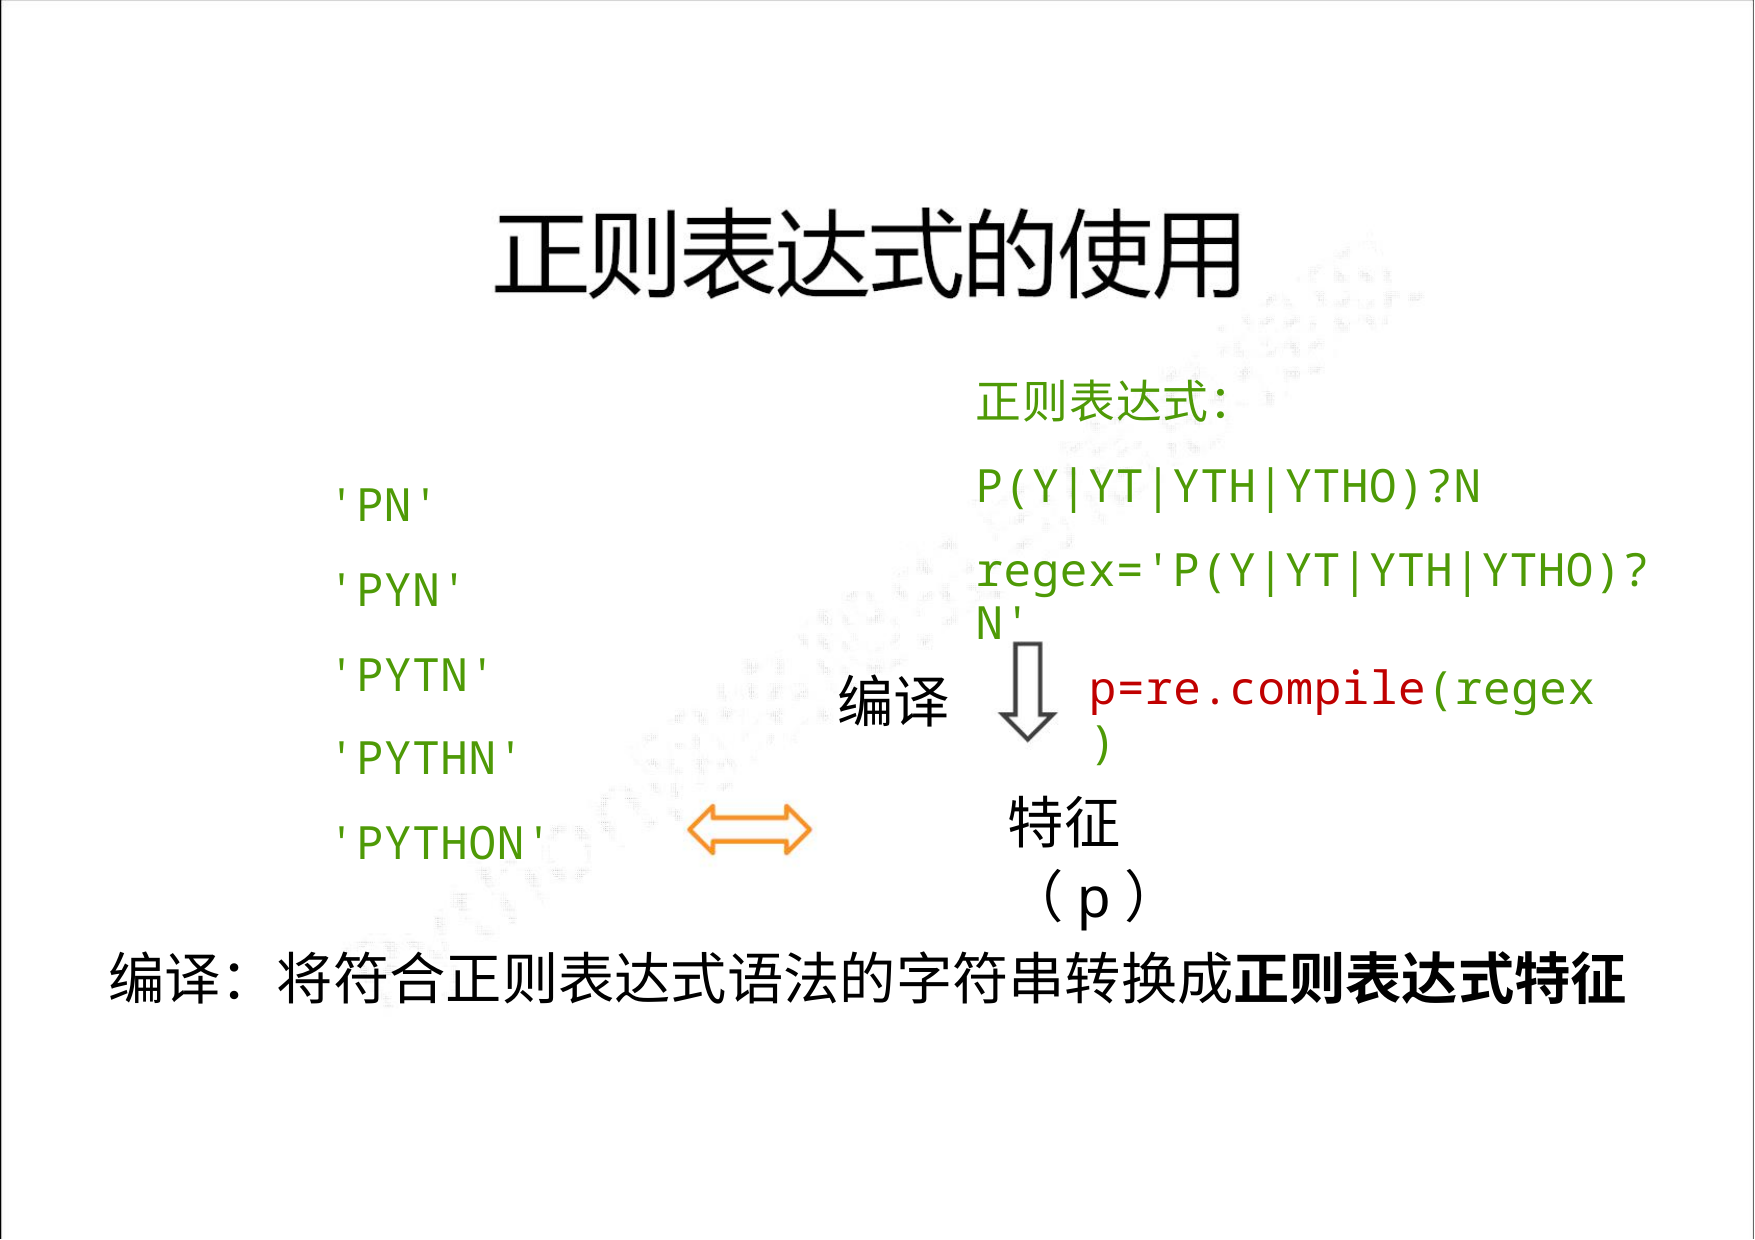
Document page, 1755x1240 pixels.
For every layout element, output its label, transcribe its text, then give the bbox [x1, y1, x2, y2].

text_box 正则表达式： [975, 367, 1282, 429]
text_box [0, 0, 1754, 1239]
text_box p=re.compile(regex) [1088, 660, 1605, 768]
text_box 特征（p） [1007, 780, 1290, 929]
text_box 'PN' [327, 477, 456, 531]
text_box 编译 [837, 659, 976, 735]
text_box 'PYN' [327, 561, 482, 616]
text_box 'PYTN' 'PYTHN' 'PYTHON' [327, 646, 560, 869]
text_box P(Y|YT|YTH|YTHO)?N regex='P(Y|YT|YTH|YTHO)?N' [975, 458, 1673, 650]
text_box 编译：将符合正则表达式语法的字符串转换成正则表达式特征 [108, 936, 1656, 1012]
